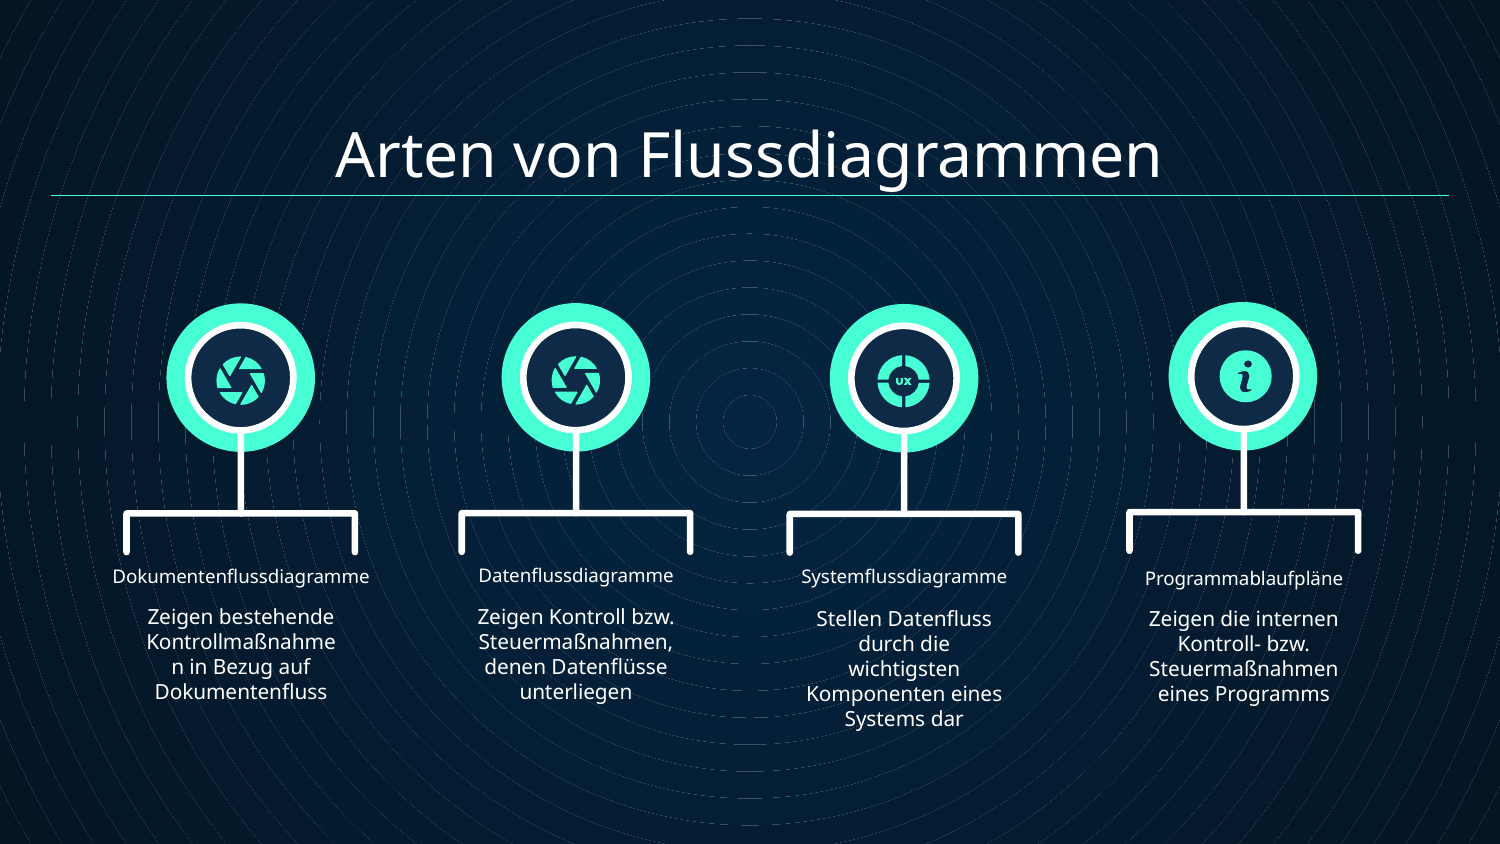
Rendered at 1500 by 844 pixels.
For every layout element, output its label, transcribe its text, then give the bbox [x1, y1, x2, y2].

text_box [1187, 320, 1300, 433]
text_box Dokumentenflussdiagramme [70, 569, 412, 602]
text_box [848, 322, 960, 435]
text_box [216, 356, 266, 406]
text_box [905, 510, 1022, 556]
title Arten von Flussdiagrammen [51, 202, 1449, 206]
text_box [855, 330, 953, 427]
text_box [519, 321, 632, 434]
text_box [1126, 508, 1243, 554]
text_box [184, 321, 297, 434]
title Programmablaufpläne [1073, 571, 1415, 604]
subtitle Stellen Datenfluss durch die wichtigsten Komponenten eines Systems dar [789, 603, 1019, 673]
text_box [877, 354, 930, 408]
text_box [501, 303, 651, 452]
text_box [1219, 350, 1272, 403]
text_box [1168, 302, 1318, 451]
text_box [1195, 328, 1293, 425]
text_box [166, 303, 316, 452]
title Arten von Flussdiagrammen [51, 105, 1449, 195]
text_box [458, 509, 574, 556]
title Systemflussdiagramme [733, 570, 1075, 603]
text_box [900, 435, 908, 518]
text_box [572, 434, 580, 517]
title Datenflussdiagramme [412, 569, 747, 602]
text_box [786, 510, 903, 556]
text_box [1240, 433, 1248, 516]
text_box [829, 303, 979, 453]
text_box [192, 329, 290, 427]
text_box Zeigen bestehende Kontrollmaßnahmen in Bezug auf Dokumentenfluss [126, 602, 356, 672]
text_box [527, 329, 625, 426]
subtitle Zeigen die internen Kontroll- bzw. Steuermaßnahmen eines Programms [1129, 604, 1359, 674]
text_box [578, 509, 694, 556]
text_box [123, 510, 238, 556]
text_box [551, 355, 601, 405]
text_box [237, 434, 245, 517]
text_box [1245, 508, 1362, 554]
subtitle Zeigen Kontroll bzw. Steuermaßnahmen, denen Datenflüsse unterliegen [461, 602, 691, 671]
text_box [243, 510, 359, 556]
